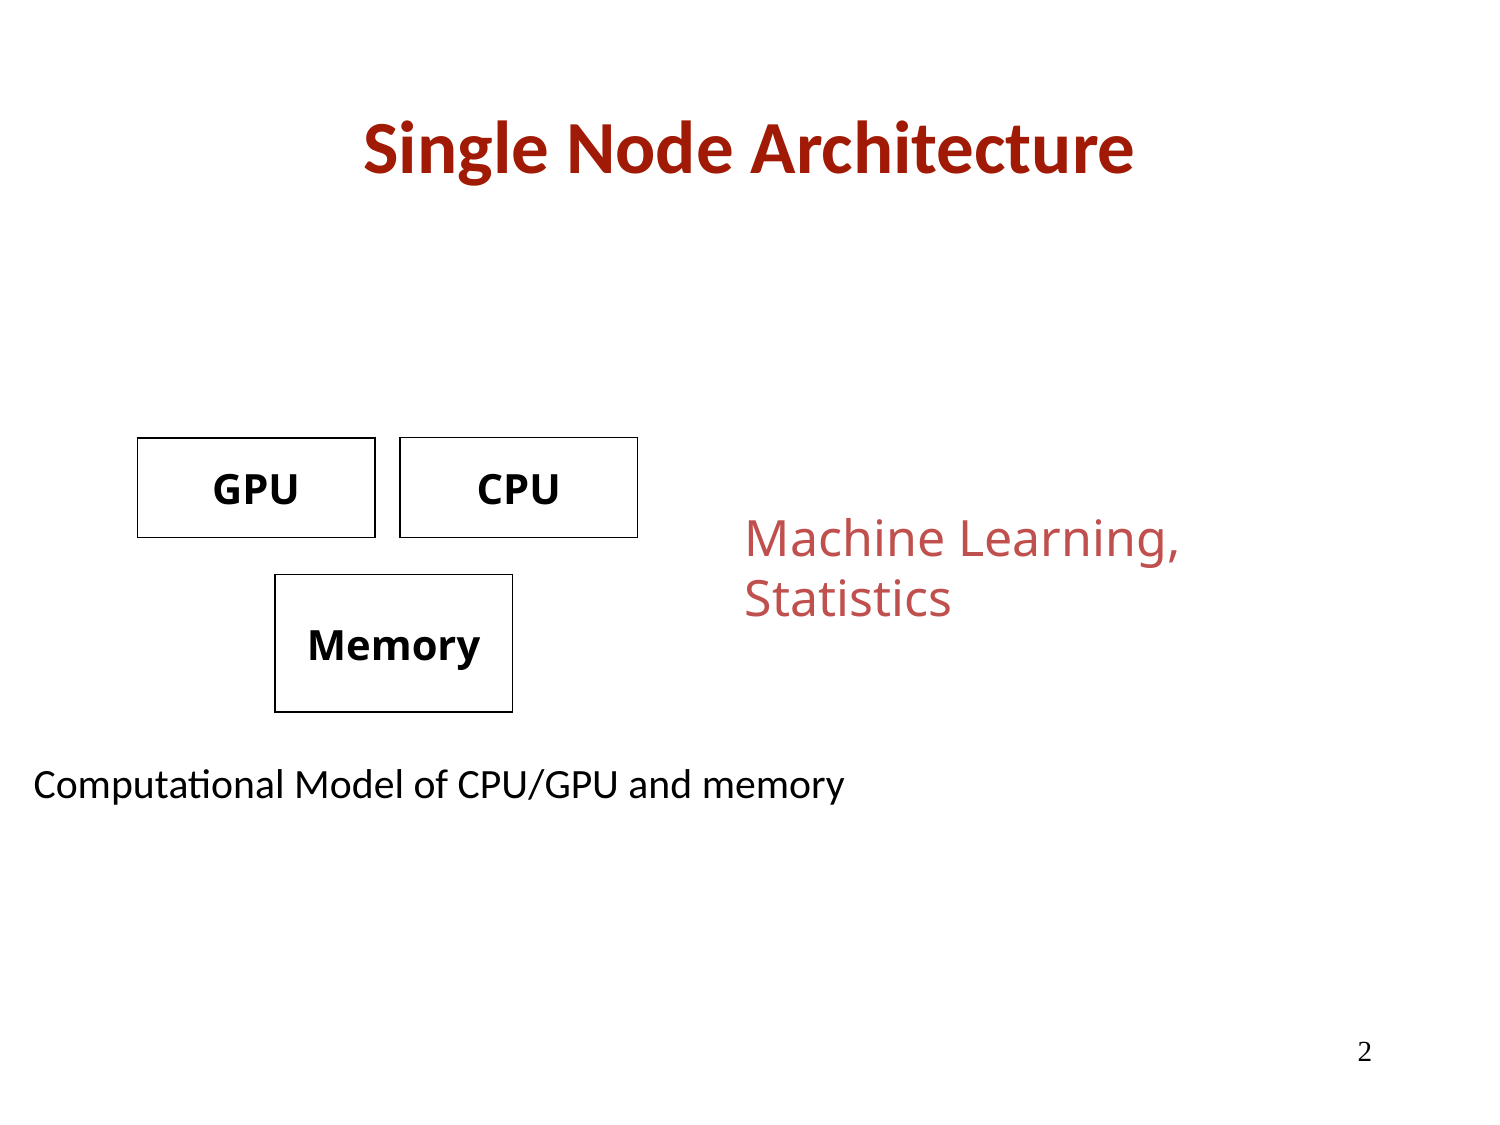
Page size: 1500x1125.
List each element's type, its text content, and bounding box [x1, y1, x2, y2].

text_box Memory [274, 574, 513, 713]
text_box CPU [399, 437, 638, 538]
slide_number 2 [1074, 1025, 1388, 1100]
text_box GPU [137, 437, 375, 538]
title Single Node Architecture [112, 50, 1388, 238]
text_box Computational Model of CPU/GPU and memory [18, 749, 861, 814]
text_box Machine Learning, Statistics [730, 499, 1393, 635]
